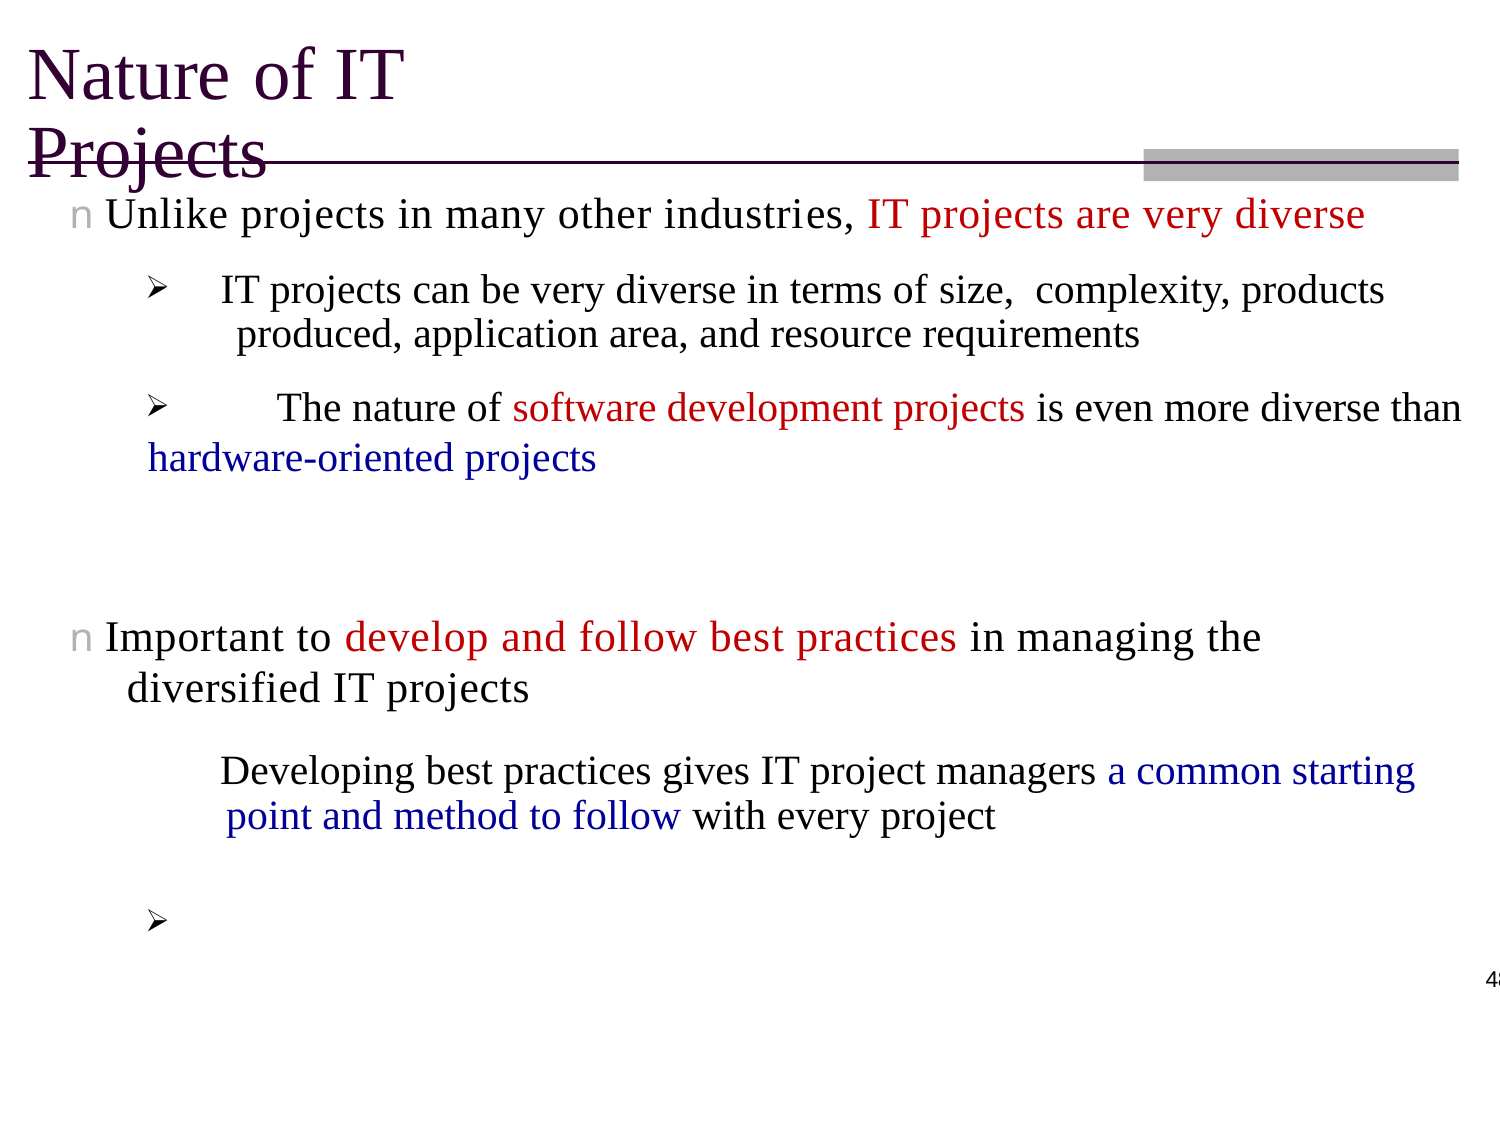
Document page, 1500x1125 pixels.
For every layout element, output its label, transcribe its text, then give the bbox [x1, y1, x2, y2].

picture [147, 903, 170, 938]
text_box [28, 149, 1459, 181]
picture [147, 269, 170, 305]
text_box Nature of IT Projects [25, 34, 666, 117]
picture [147, 388, 170, 423]
text_box n Unlike projects in many other industries, IT projects are very diverse IT projects can be very diverse in terms of size, complexity, products produced, application area, and resource requirements The nature of software development projects is even more diverse than hardware-oriented projects n Important to develop and follow best practices in managing the diversified IT projects Developing best practices gives IT project managers a common starting point and method to follow with every project 48 [67, 188, 1500, 1125]
